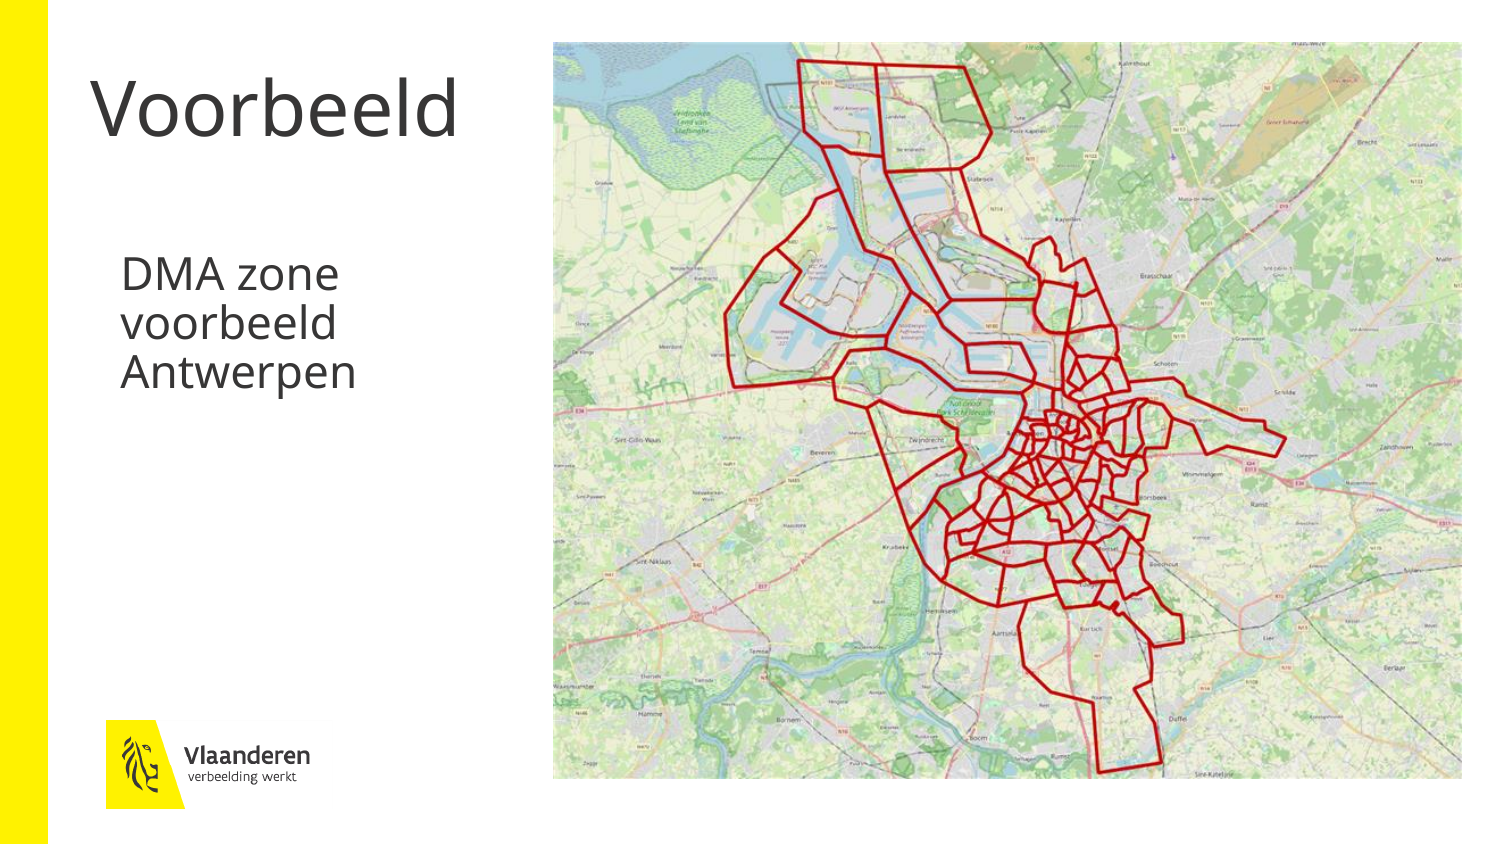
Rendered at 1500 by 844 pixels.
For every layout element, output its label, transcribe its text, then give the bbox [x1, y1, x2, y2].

title Voorbeeld [75, 42, 552, 181]
picture [553, 42, 1462, 779]
list DMA zone voorbeeld Antwerpen [88, 235, 548, 688]
picture [106, 720, 333, 809]
